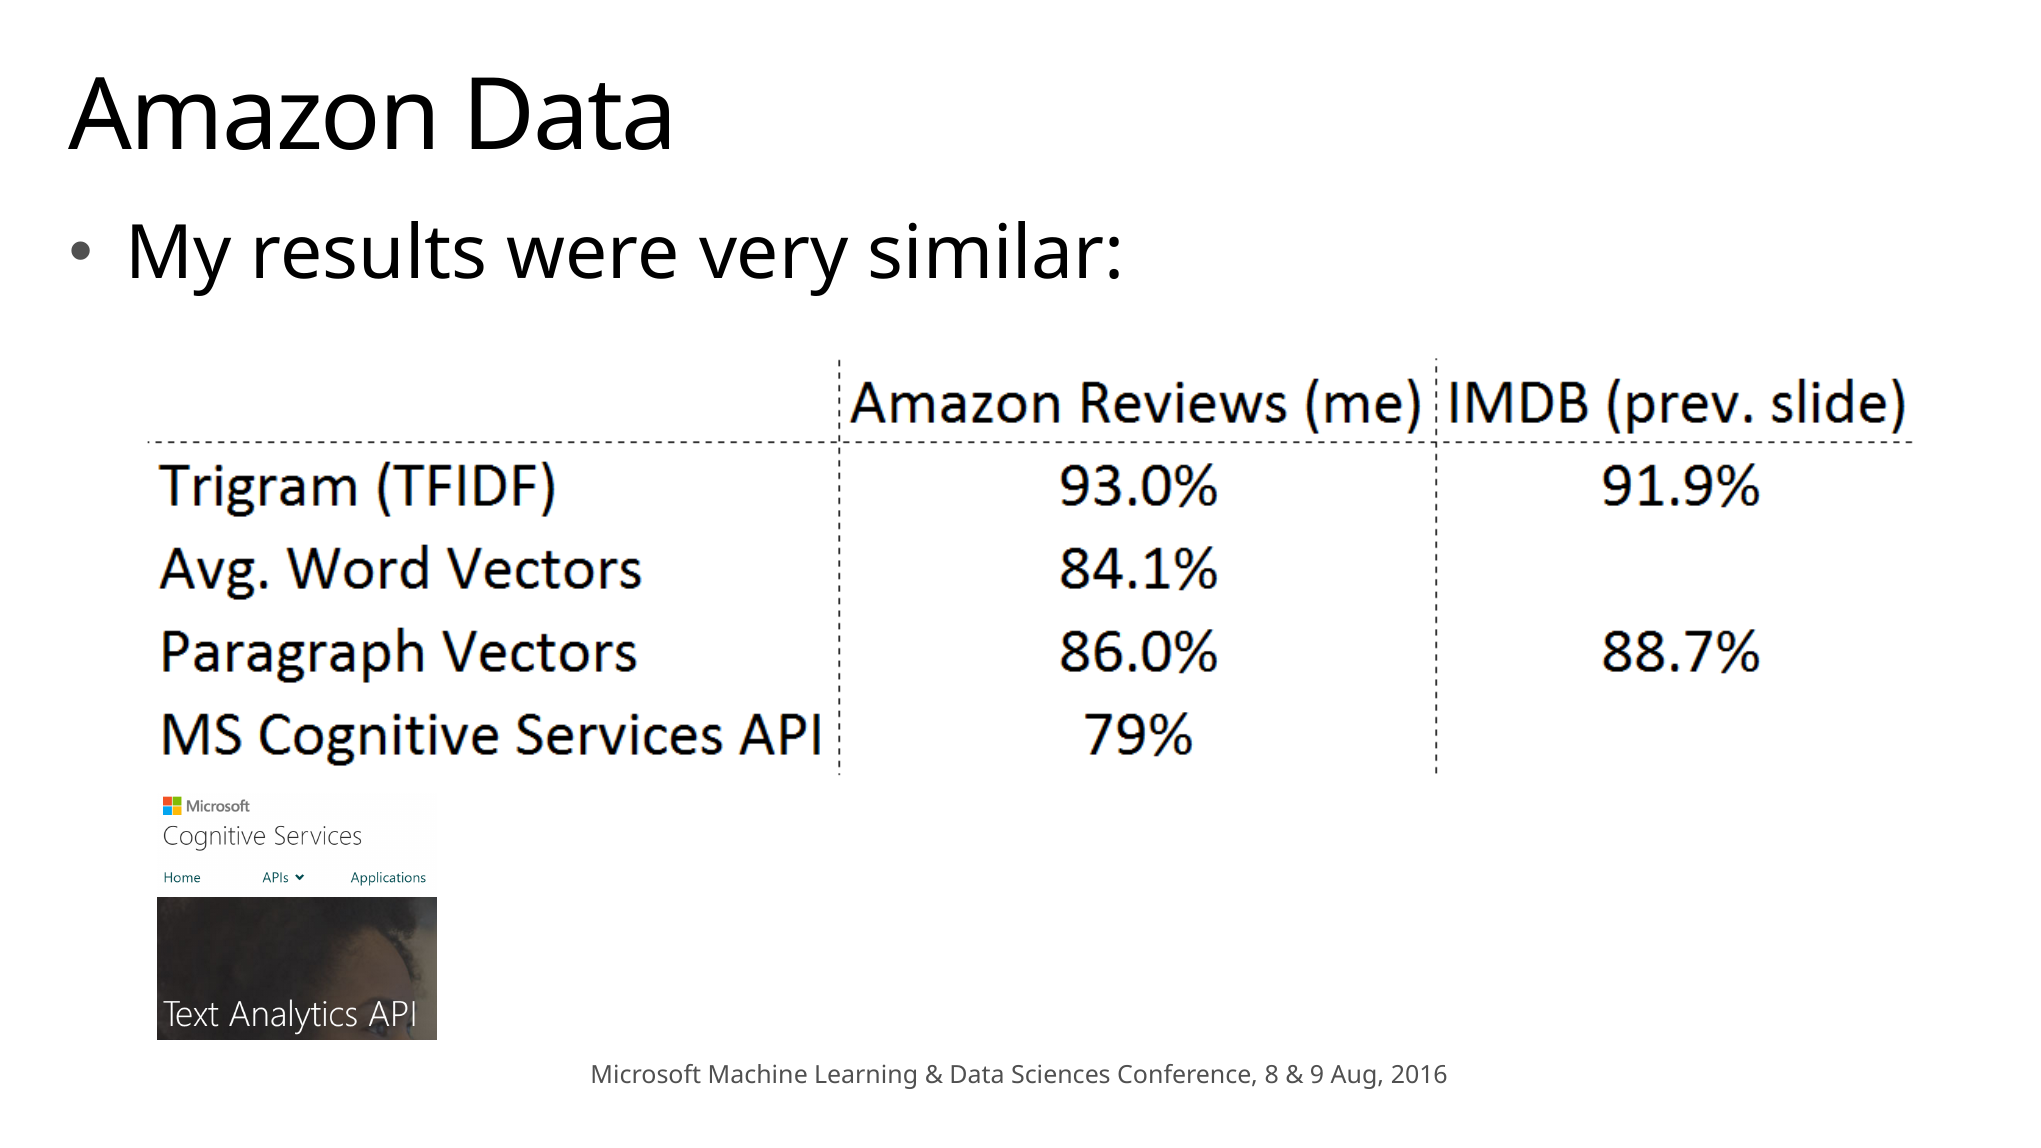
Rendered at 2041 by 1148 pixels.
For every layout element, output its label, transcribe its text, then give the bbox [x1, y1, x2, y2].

title Amazon Data [45, 48, 1996, 199]
list My results were very similar: [45, 199, 1996, 311]
picture [122, 353, 1918, 1040]
